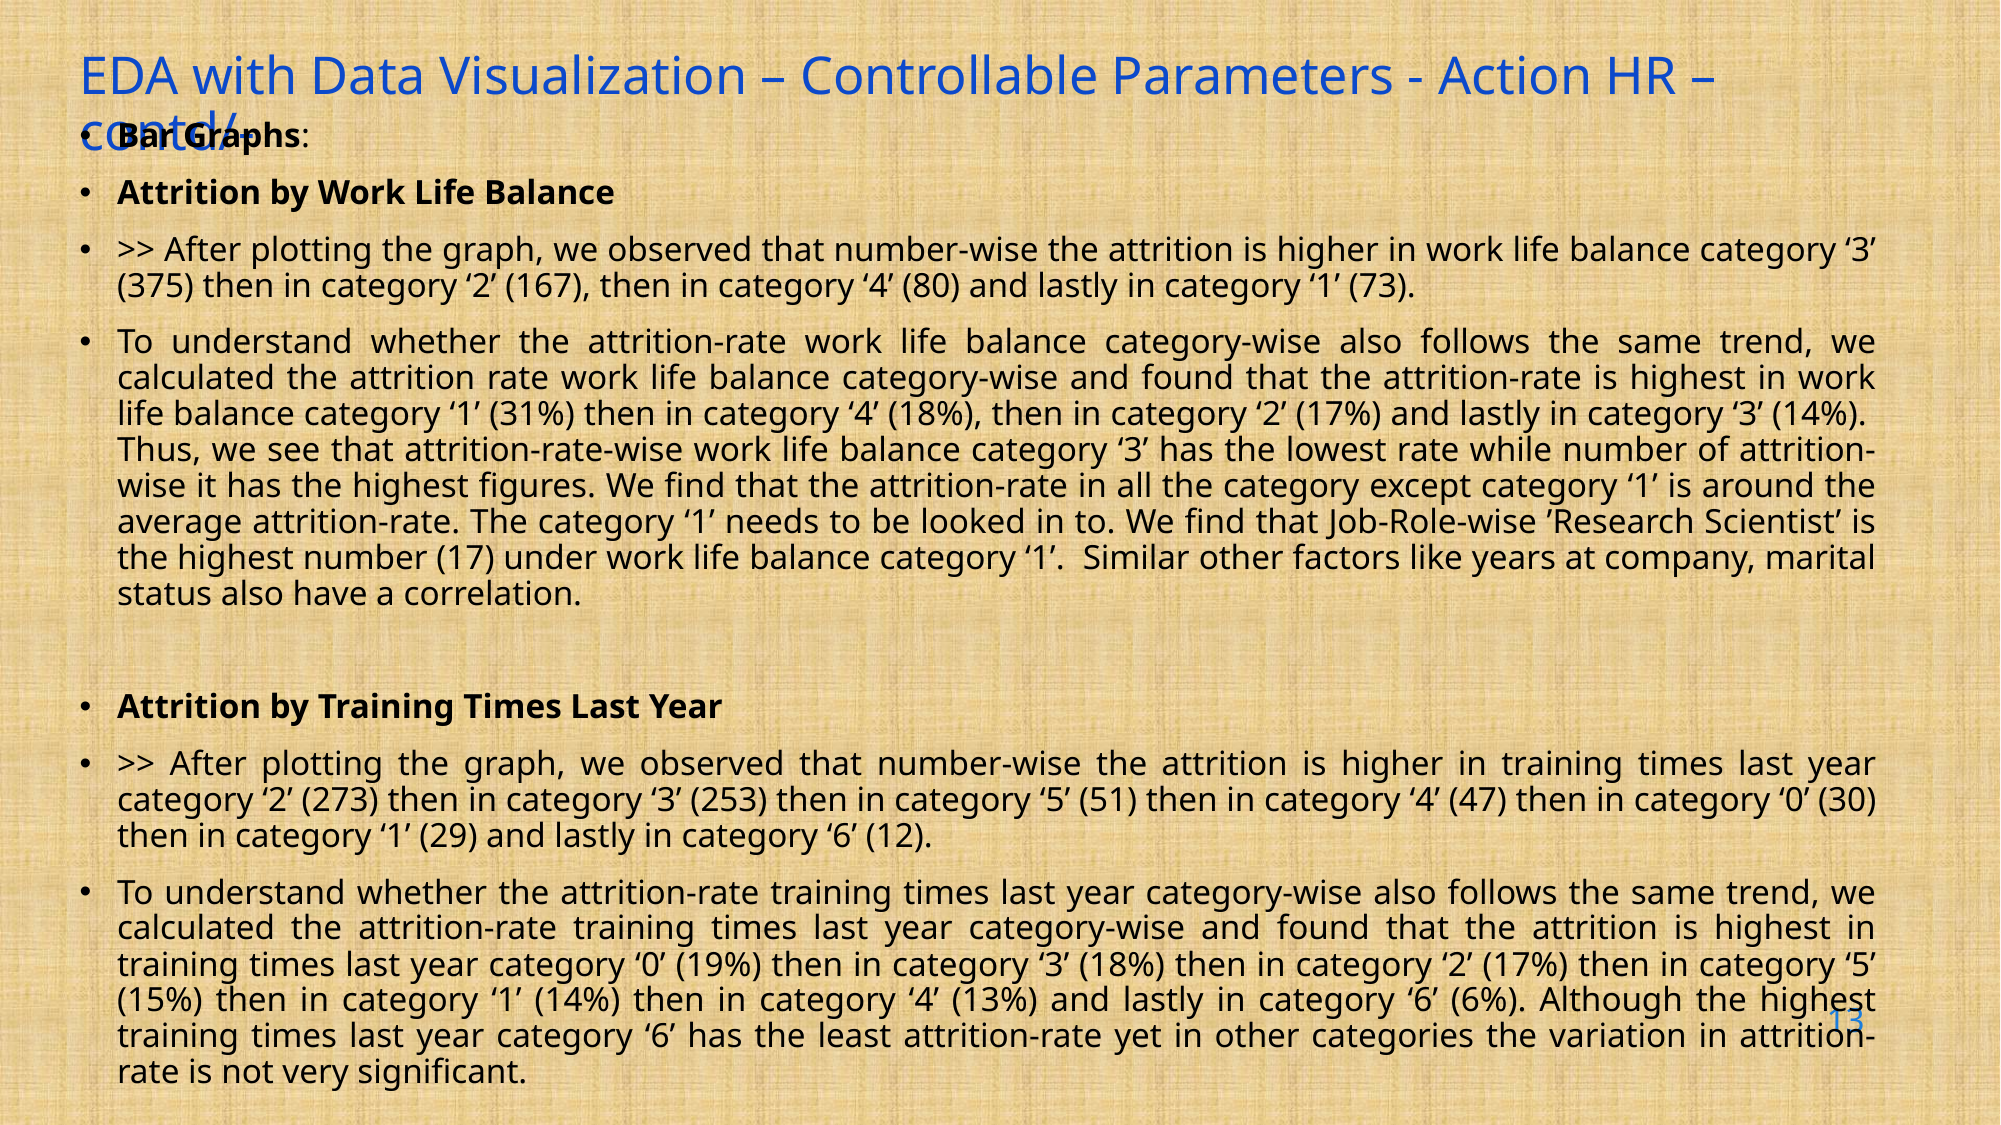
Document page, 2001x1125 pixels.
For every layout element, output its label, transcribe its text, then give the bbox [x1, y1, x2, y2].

title EDA with Data Visualization – Controllable Parameters - Action HR – contd/- [64, 41, 1863, 111]
list Bar Graphs: ​ Attrition by Work Life Balance >> After plotting the graph, we observed that number-wise the attrition is higher in work life balance category ‘3’ (375) then in category ‘2’ (167), then in category ‘4’ (80) and lastly in category ‘1’ (73). To understand whether the attrition-rate work life balance category-wise also follows the same trend, we calculated the attrition rate work life balance category-wise and found that the attrition-rate is highest in work life balance category ‘1’ (31%) then in category ‘4’ (18%), then in category ‘2’ (17%) and lastly in category ‘3’ (14%). Thus, we see that attrition-rate-wise work life balance category ‘3’ has the lowest rate while number of attrition-wise it has the highest figures. We find that the attrition-rate in all the category except category ‘1’ is around the average attrition-rate. The category ‘1’ needs to be looked in to. We find that Job-Role-wise ’Research Scientist’ is the highest number (17) under work life balance category ‘1’. Similar other factors like years at company, marital status also have a correlation. Attrition by Training Times Last Year >> After plotting the graph, we observed that number-wise the attrition is higher in training times last year category ‘2’ (273) then in category ‘3’ (253) then in category ‘5’ (51) then in category ‘4’ (47) then in category ‘0’ (30) then in category ‘1’ (29) and lastly in category ‘6’ (12). To understand whether the attrition-rate training times last year category-wise also follows the same trend, we calculated the attrition-rate training times last year category-wise and found that the attrition is highest in training times last year category ‘0’ (19%) then in category ‘3’ (18%) then in category ‘2’ (17%) then in category ‘5’ (15%) then in category ‘1’ (14%) then in category ‘4’ (13%) and lastly in category ‘6’ (6%). Although the highest training times last year category ‘6’ has the least attrition-rate yet in other categories the variation in attrition-rate is not very significant. [64, 111, 1894, 1026]
picture [0, 0, 2001, 1125]
slide_number 13 [1429, 988, 1880, 1055]
